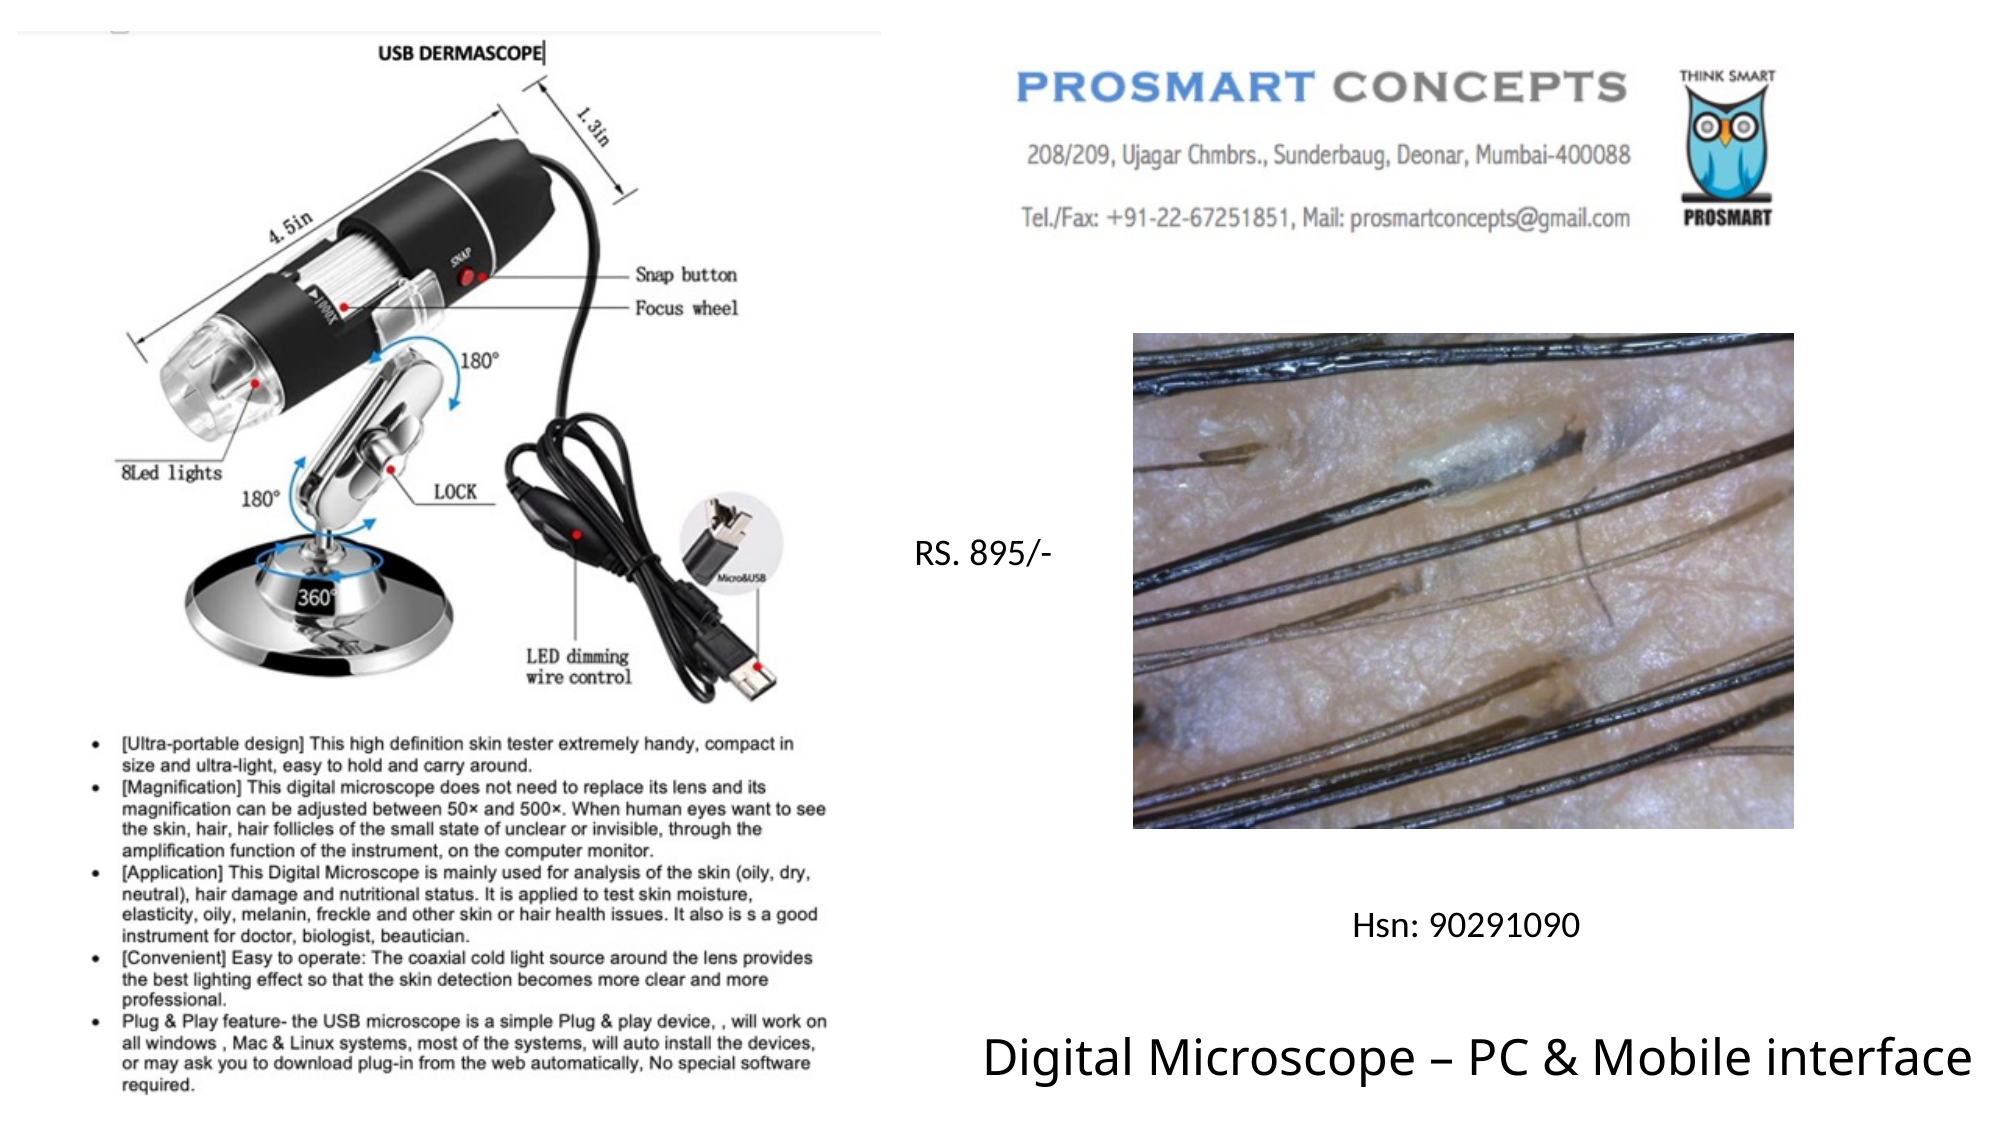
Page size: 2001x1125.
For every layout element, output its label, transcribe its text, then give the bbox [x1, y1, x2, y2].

picture [999, 40, 1794, 250]
picture [16, 30, 882, 1097]
text_box Hsn: 90291090 [1344, 892, 1612, 953]
text_box Digital Microscope – PC & Mobile interface [882, 1018, 2000, 1094]
picture [1132, 332, 1794, 829]
text_box RS. 895/- [906, 520, 1064, 581]
